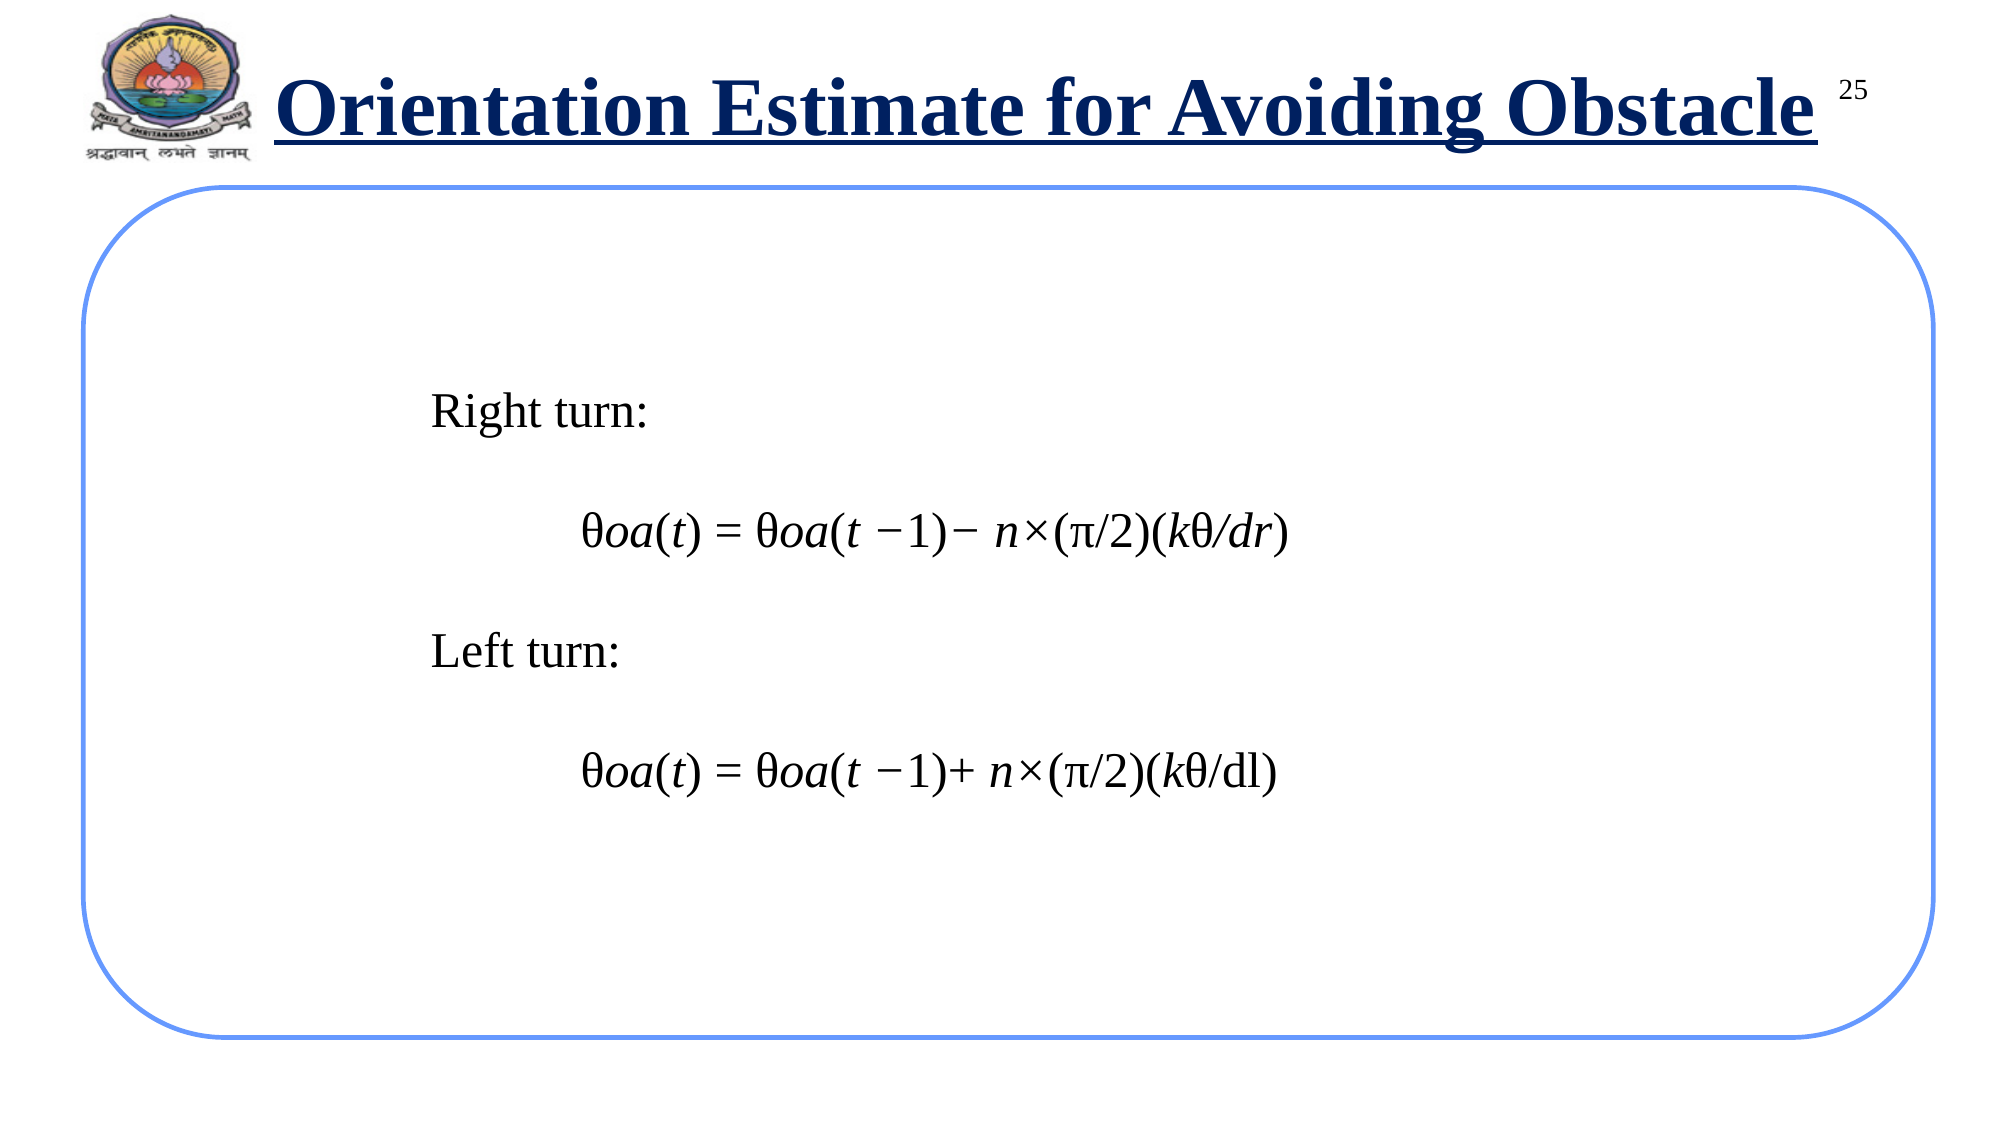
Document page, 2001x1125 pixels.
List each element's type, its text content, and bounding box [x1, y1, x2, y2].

picture [83, 12, 257, 163]
text_box Right turn: θoa(t) = θoa(t −1)− n×(π/2)(kθ/dr) Left turn: θoa(t) = θoa(t −1)+ n×(π/2)(kθ/dl) [415, 369, 1619, 1060]
slide_number 25 [1833, 62, 1884, 141]
text_box Orientation Estimate for Avoiding Obstacle [259, 44, 1833, 160]
